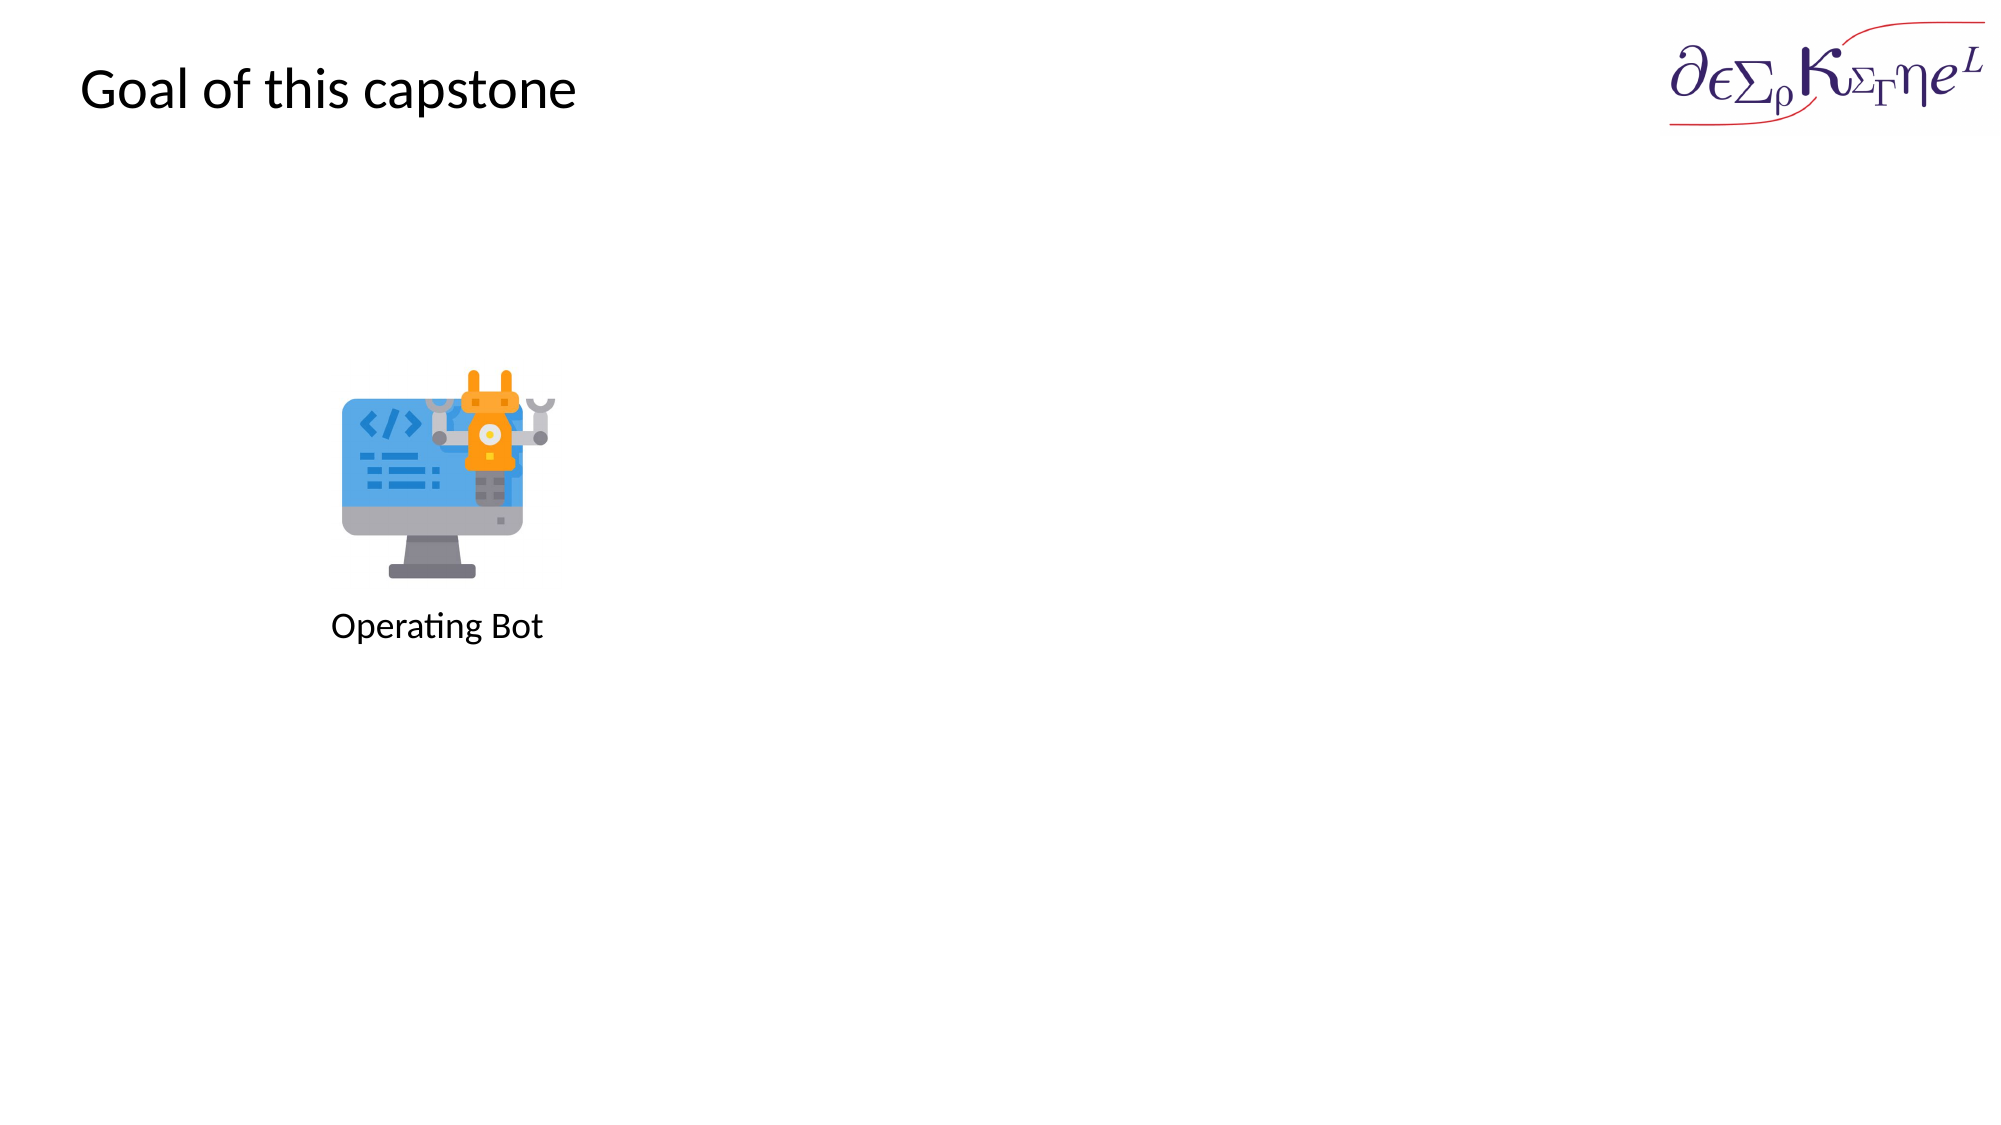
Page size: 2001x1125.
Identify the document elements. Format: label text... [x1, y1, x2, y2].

text_box Goal of this capstone [65, 43, 598, 128]
picture [1660, 0, 2000, 136]
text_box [315, 359, 562, 655]
